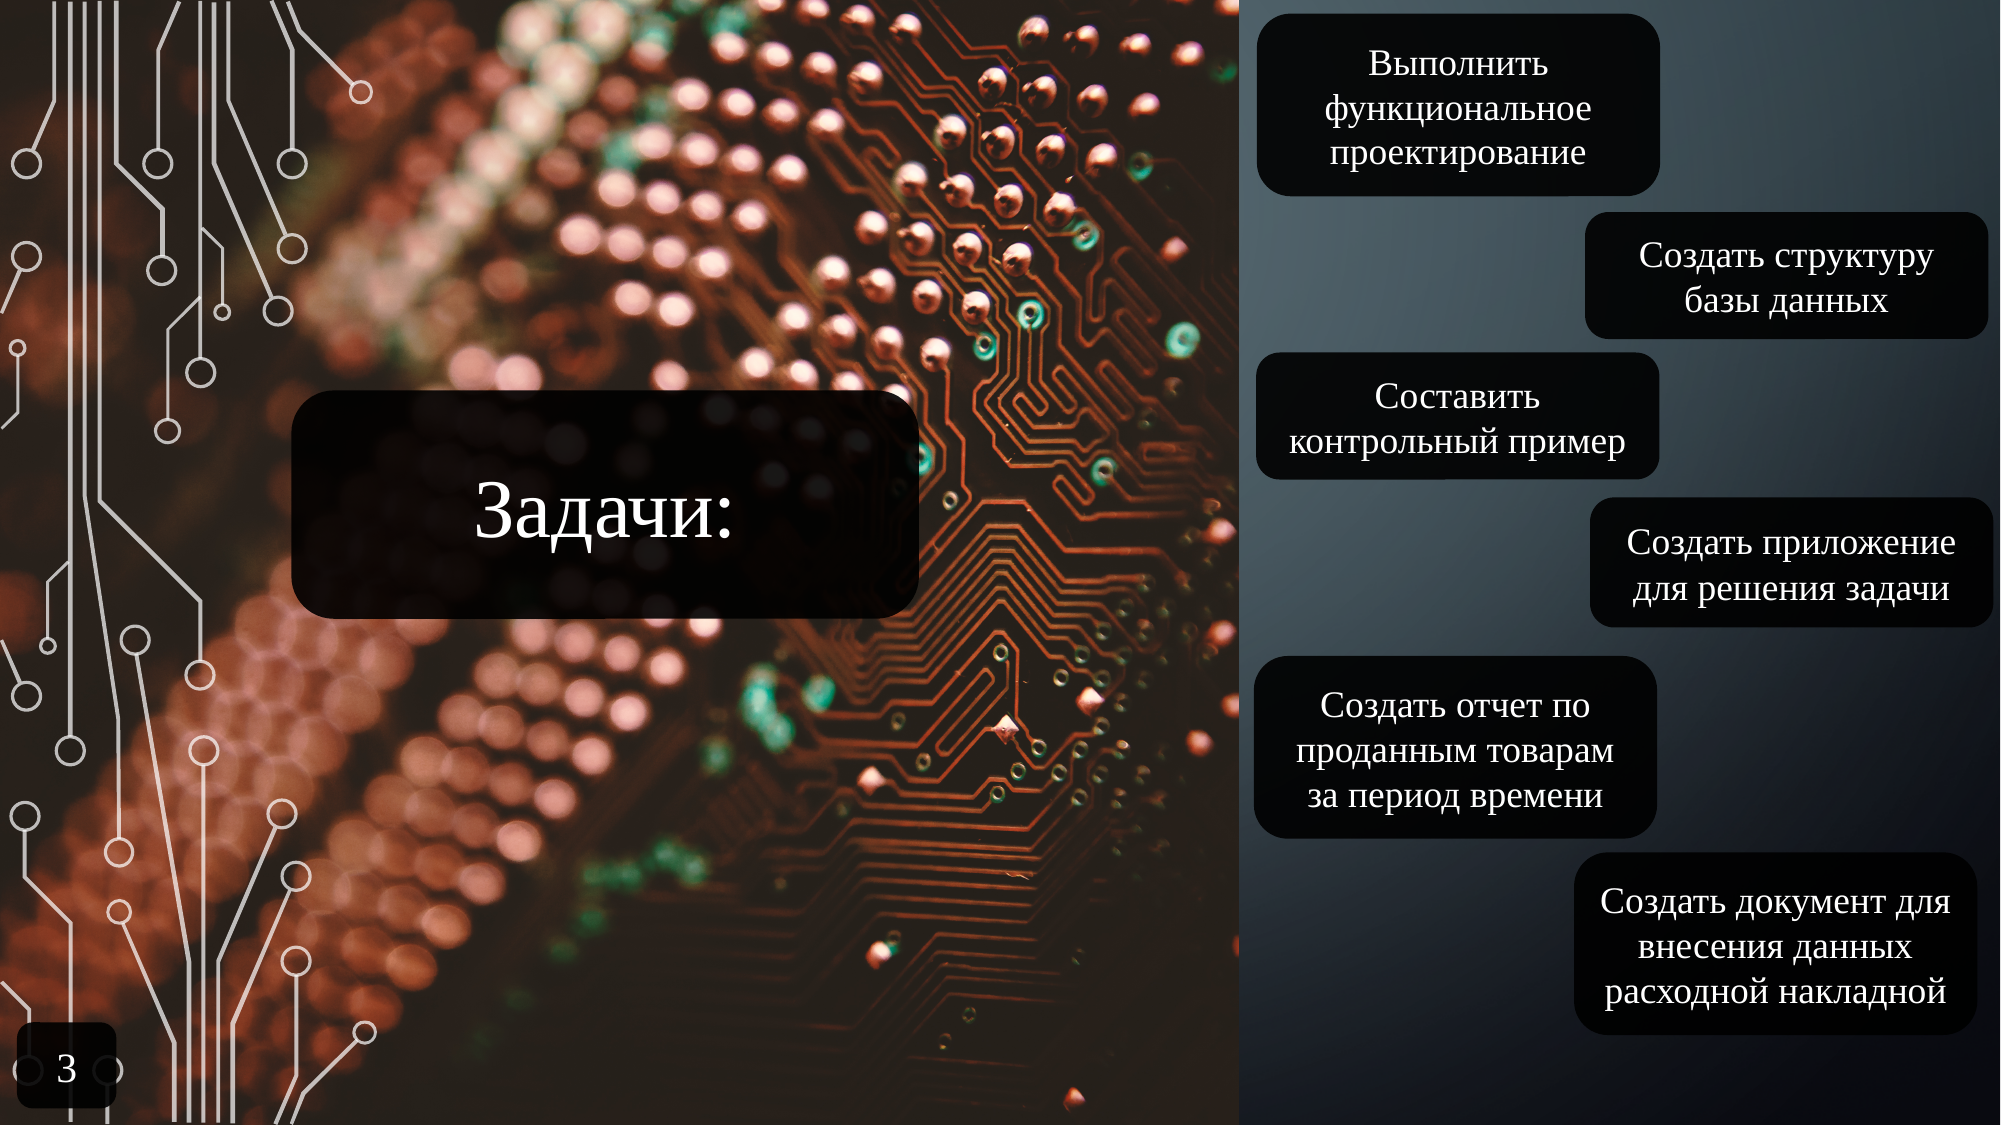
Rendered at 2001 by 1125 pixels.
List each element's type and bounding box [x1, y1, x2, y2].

picture [379, 0, 1240, 1125]
text_box [1240, 0, 2000, 1125]
text_box [0, 0, 379, 1125]
